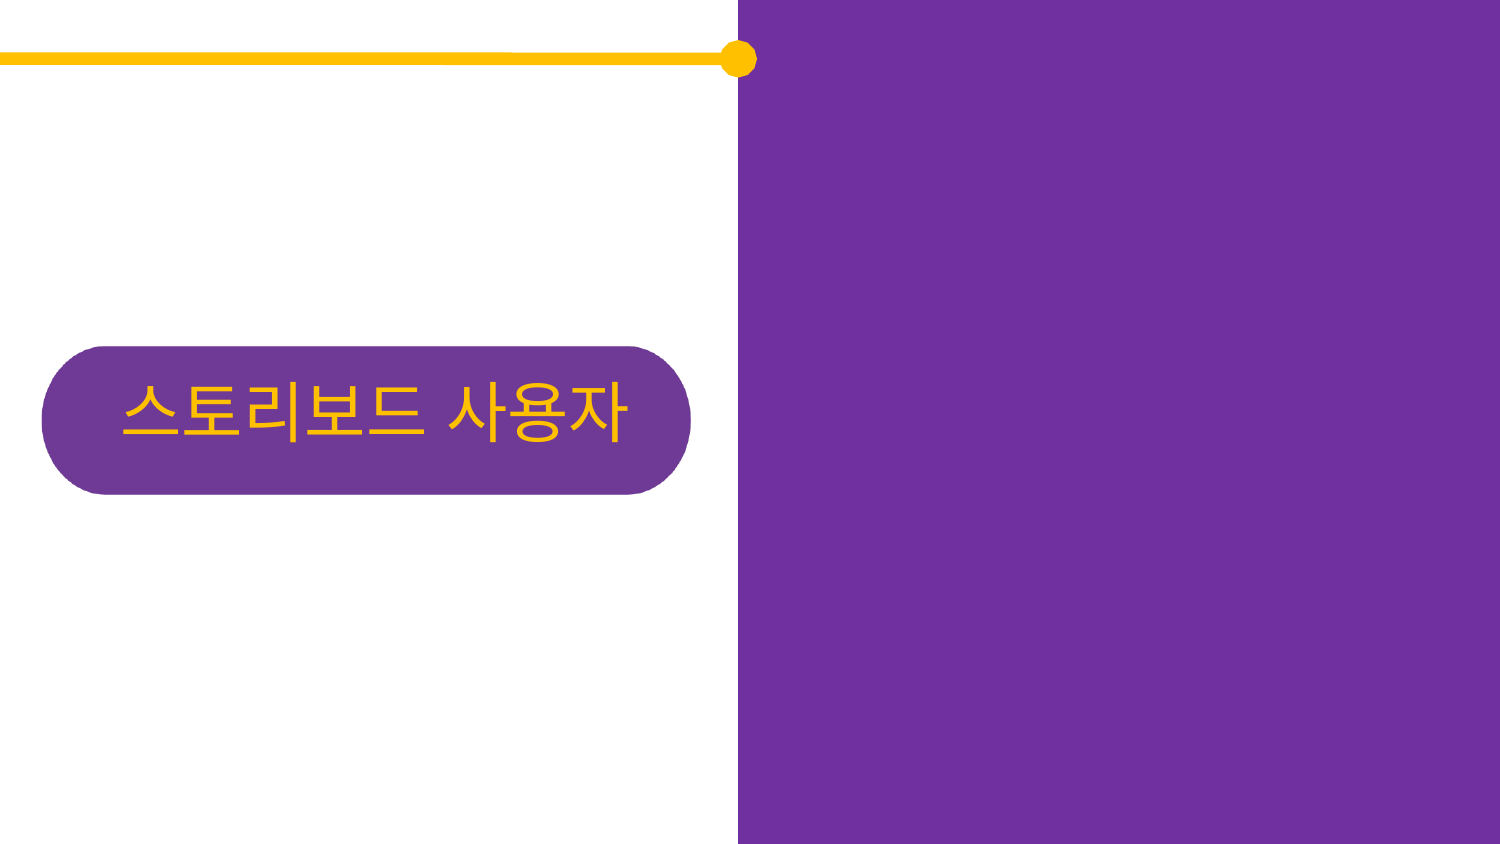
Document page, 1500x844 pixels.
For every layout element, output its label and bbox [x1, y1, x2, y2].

text_box [736, 0, 1500, 844]
picture [11, 304, 727, 540]
